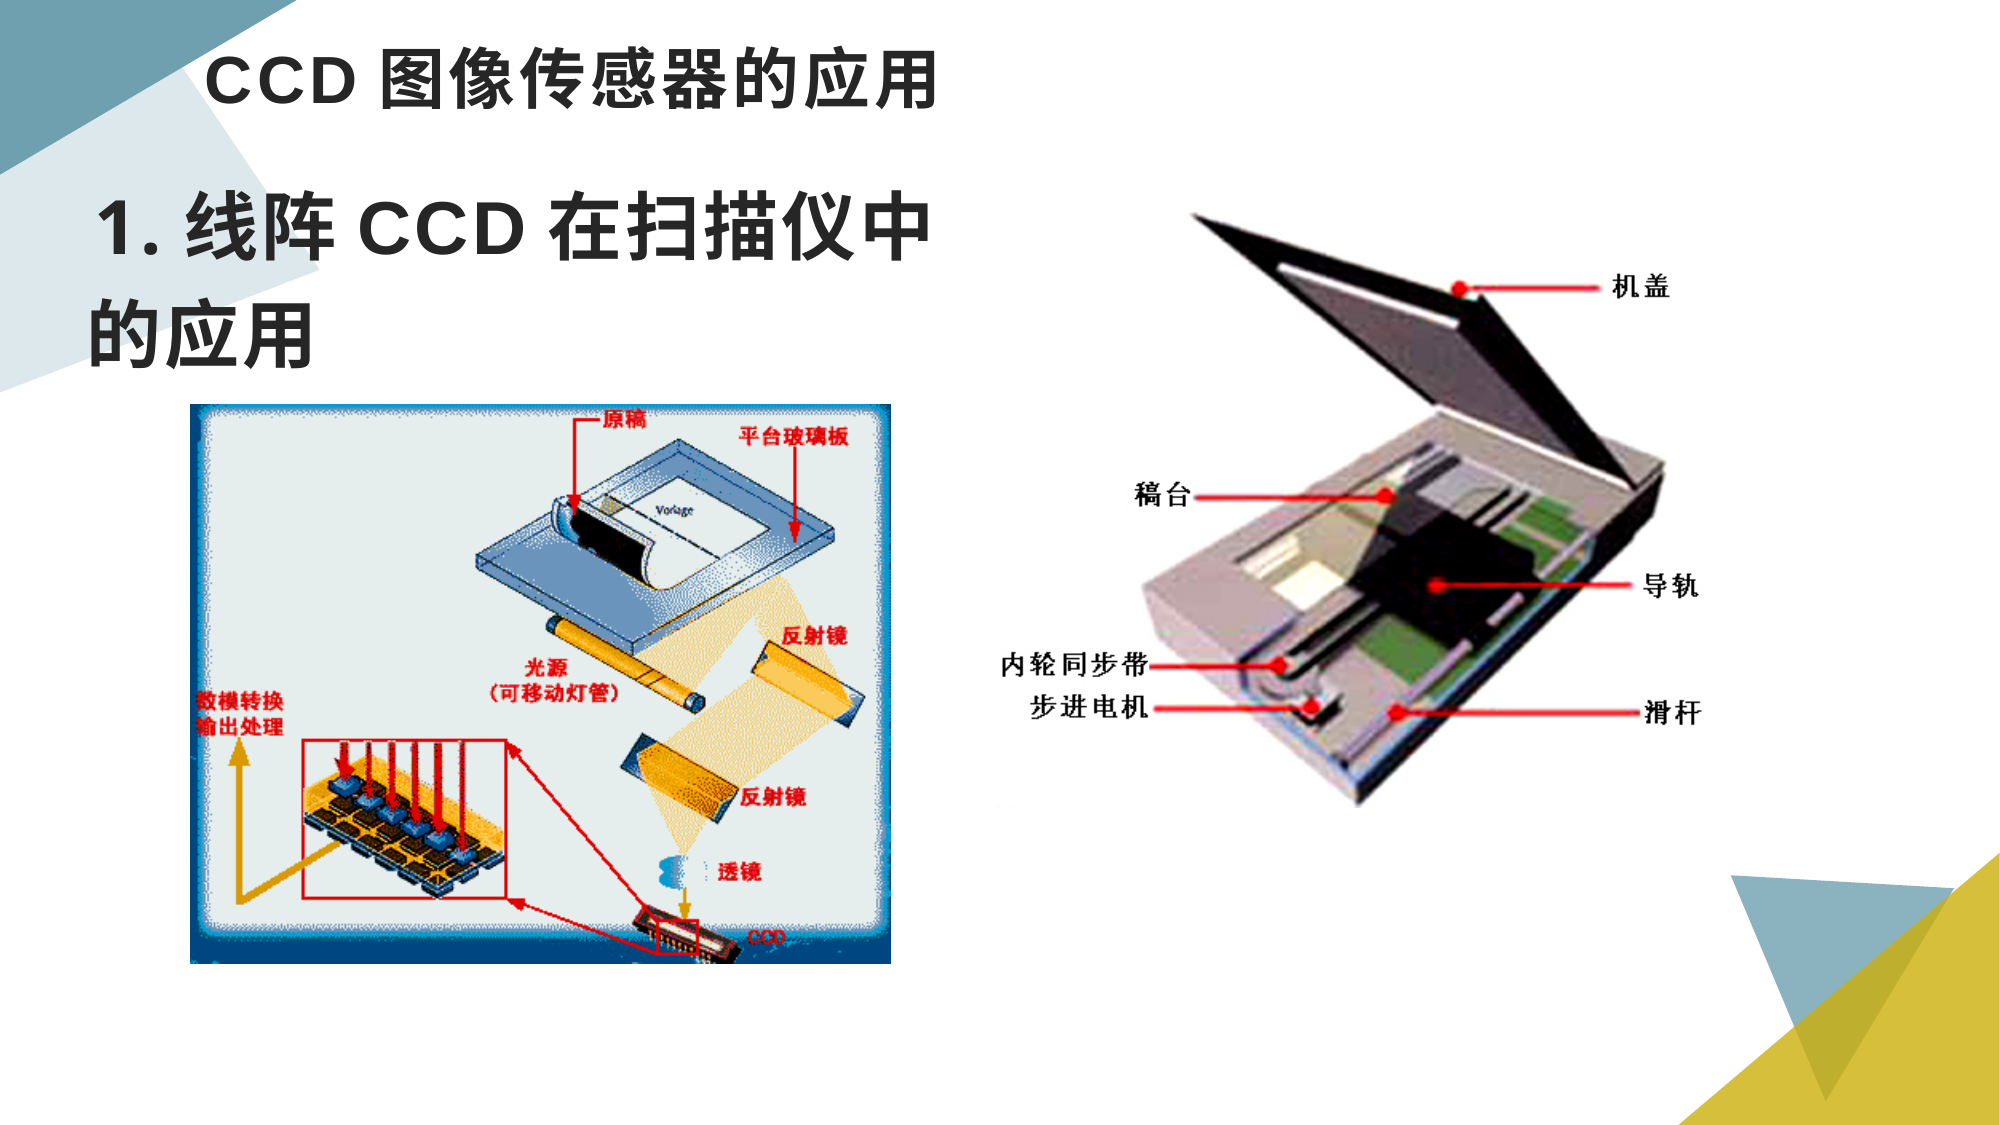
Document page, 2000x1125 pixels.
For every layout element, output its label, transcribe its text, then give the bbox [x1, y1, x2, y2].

picture [887, 404, 891, 530]
text_box 1.线阵CCD在扫描仪中的应用 [34, 154, 960, 330]
picture [190, 404, 891, 964]
title CCD图像传感器的应用 [190, 29, 1528, 117]
picture [997, 207, 1706, 808]
text_box [202, 291, 997, 377]
